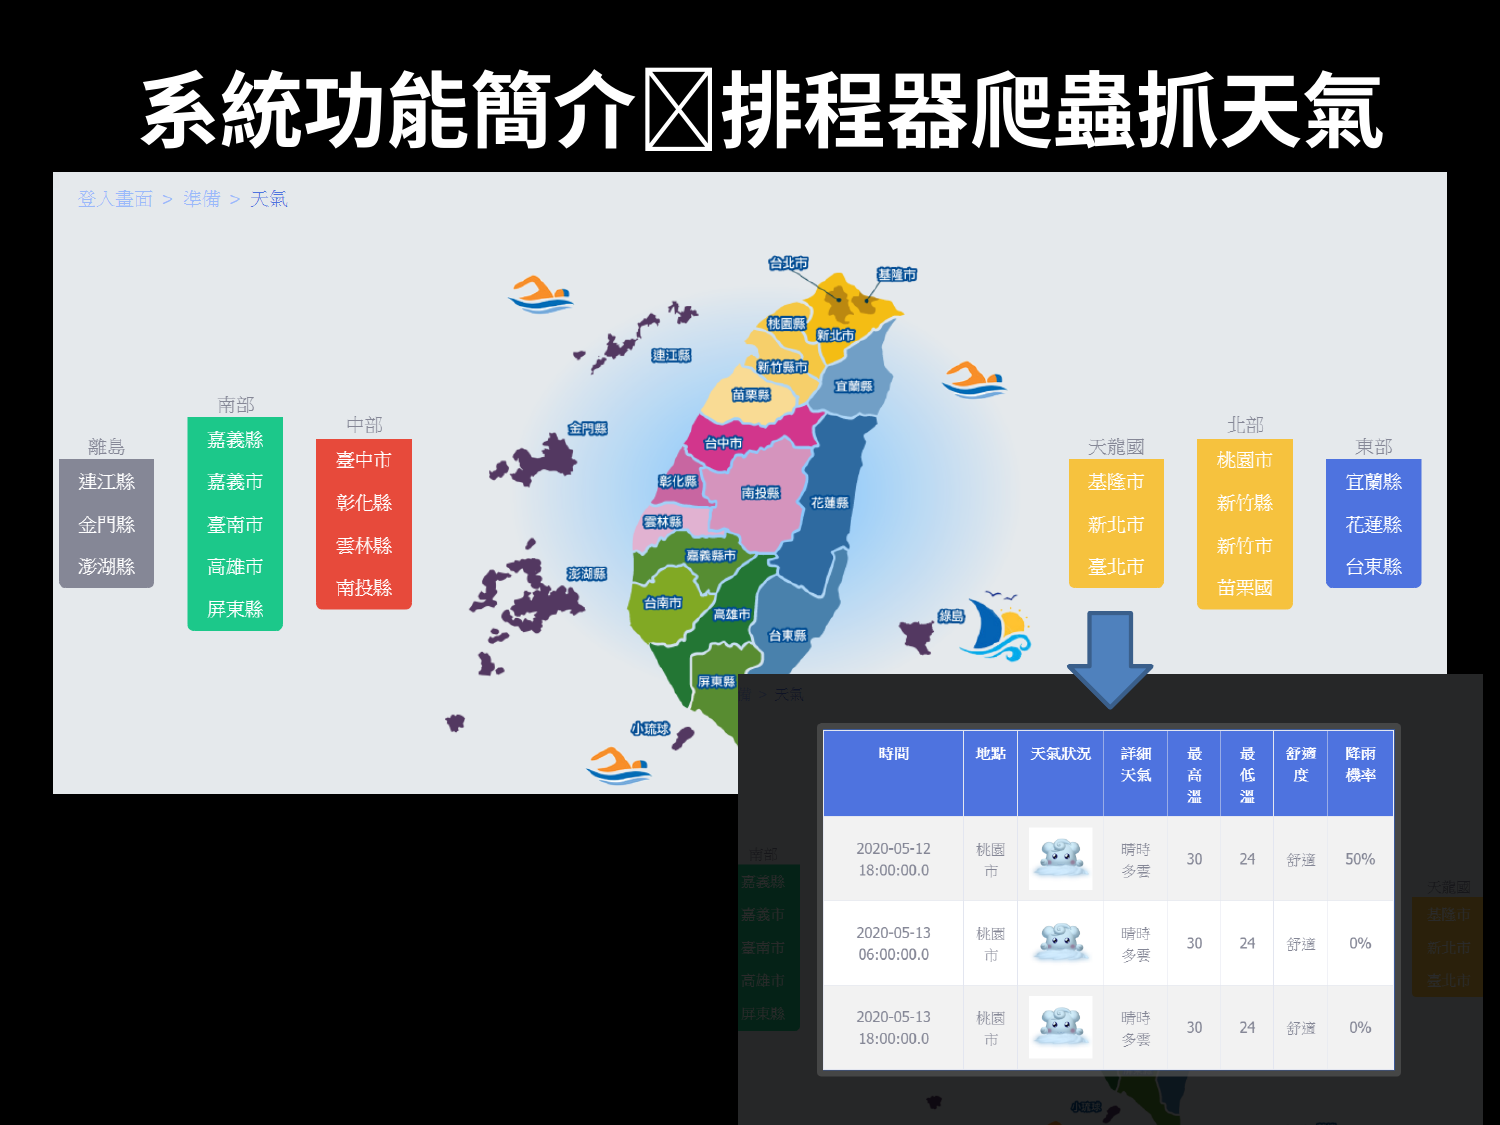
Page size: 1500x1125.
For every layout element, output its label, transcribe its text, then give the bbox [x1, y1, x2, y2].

title 系統功能簡介排程器爬蟲抓天氣 [122, 9, 1412, 171]
picture [53, 172, 1483, 1125]
